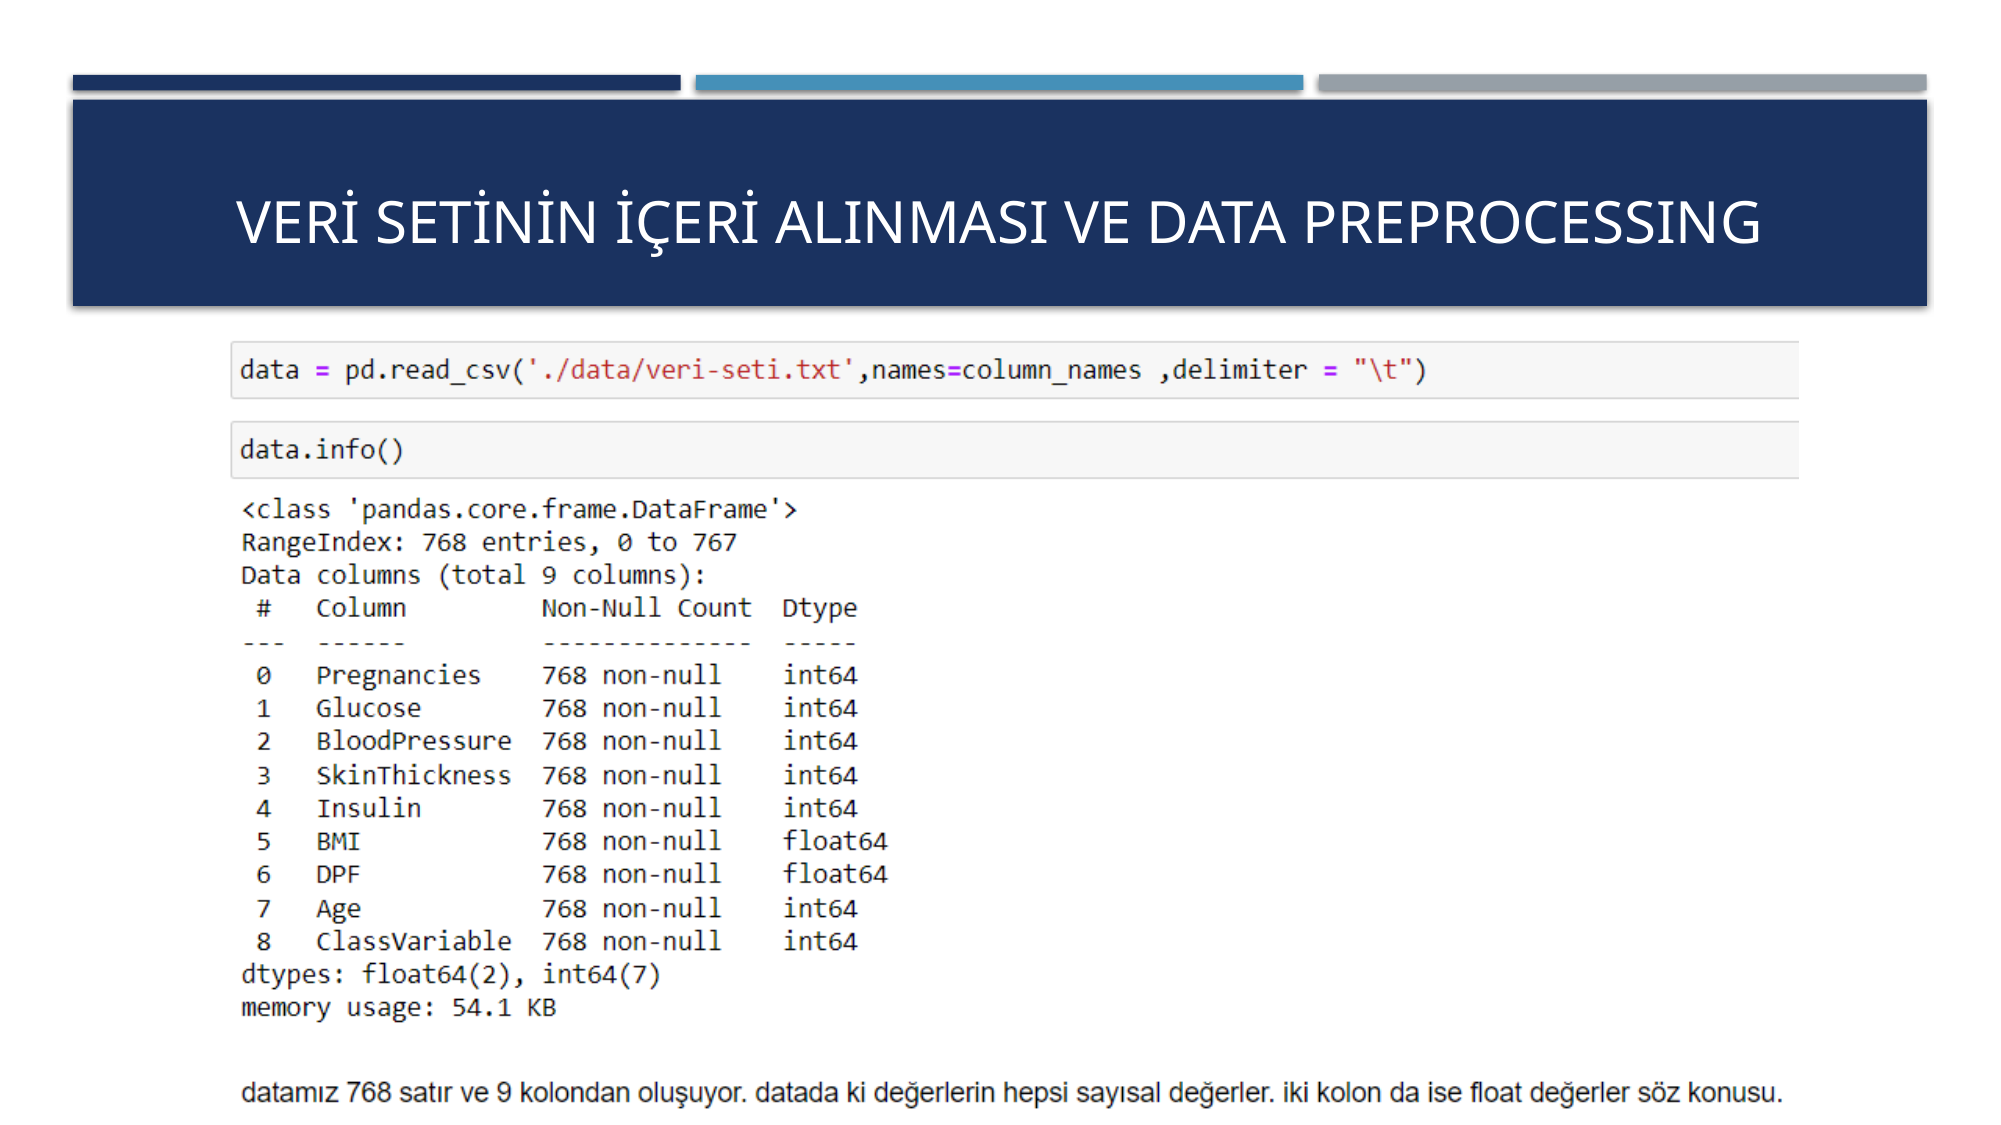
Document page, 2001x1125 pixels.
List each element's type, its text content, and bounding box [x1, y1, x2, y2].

title Veri setinin içeri alınması ve data preprocessıng [95, 119, 1905, 333]
picture [222, 332, 1799, 1118]
